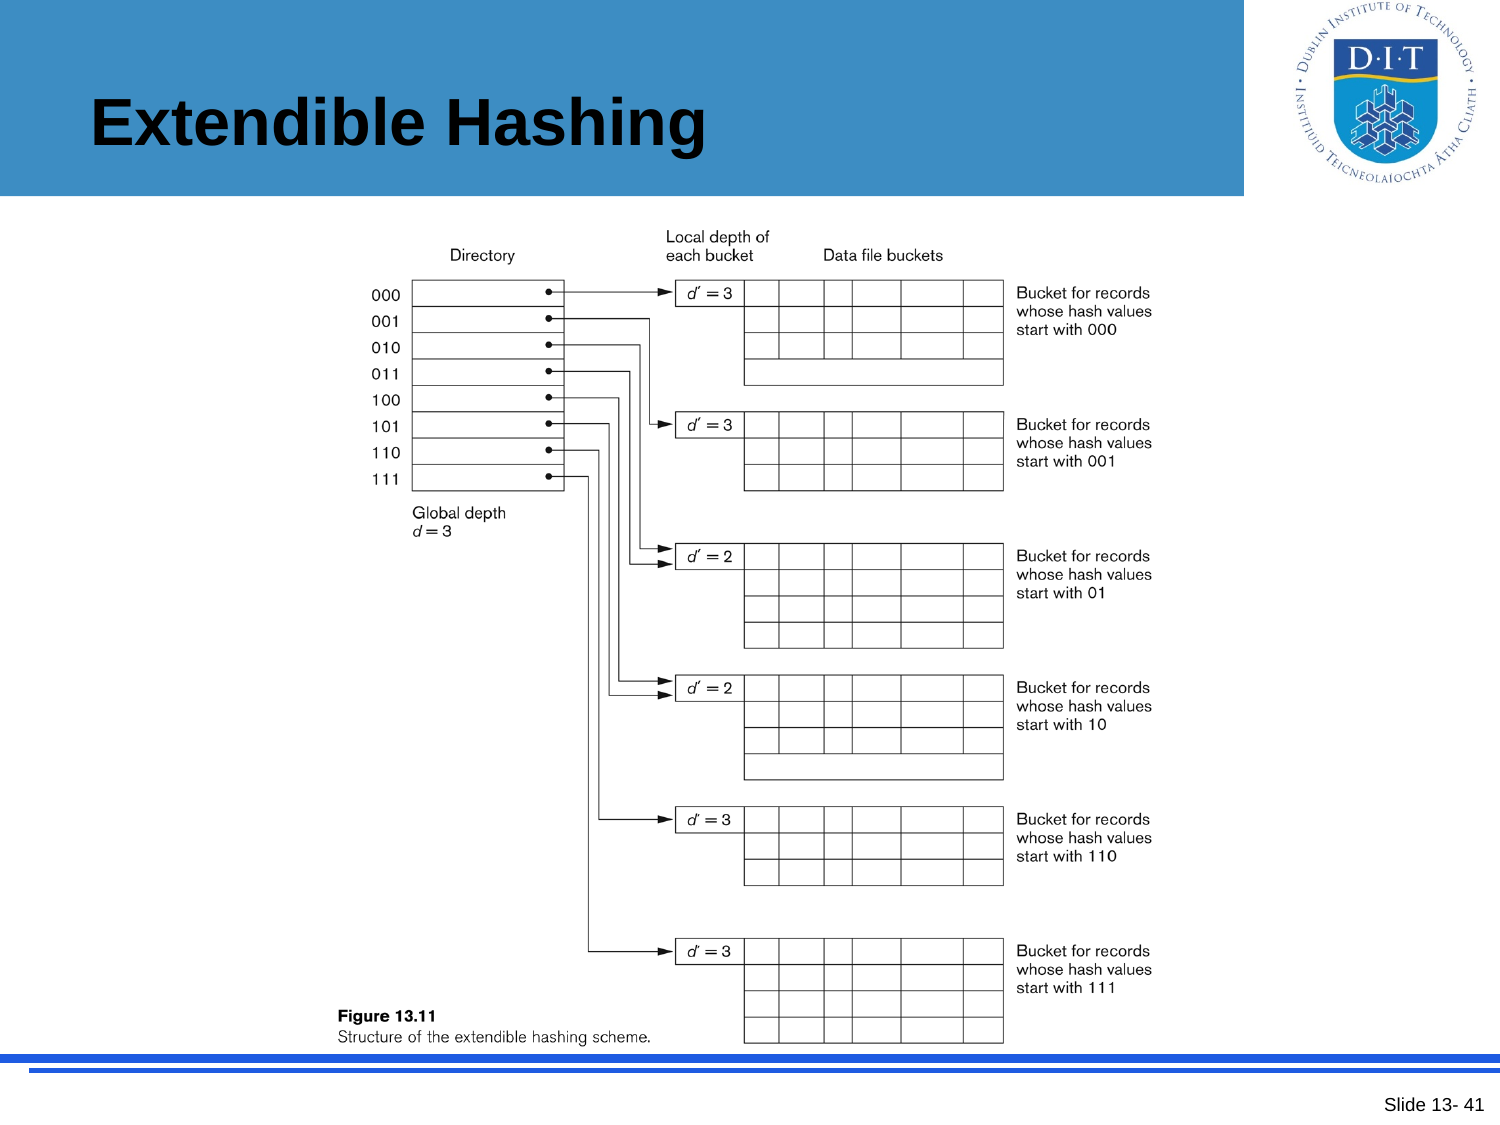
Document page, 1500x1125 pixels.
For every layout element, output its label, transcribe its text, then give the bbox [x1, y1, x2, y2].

title Extendible Hashing [74, 37, 1105, 201]
picture [337, 230, 1155, 1047]
slide_number Slide 13- 41 [1149, 1084, 1500, 1125]
picture [1293, 0, 1478, 185]
